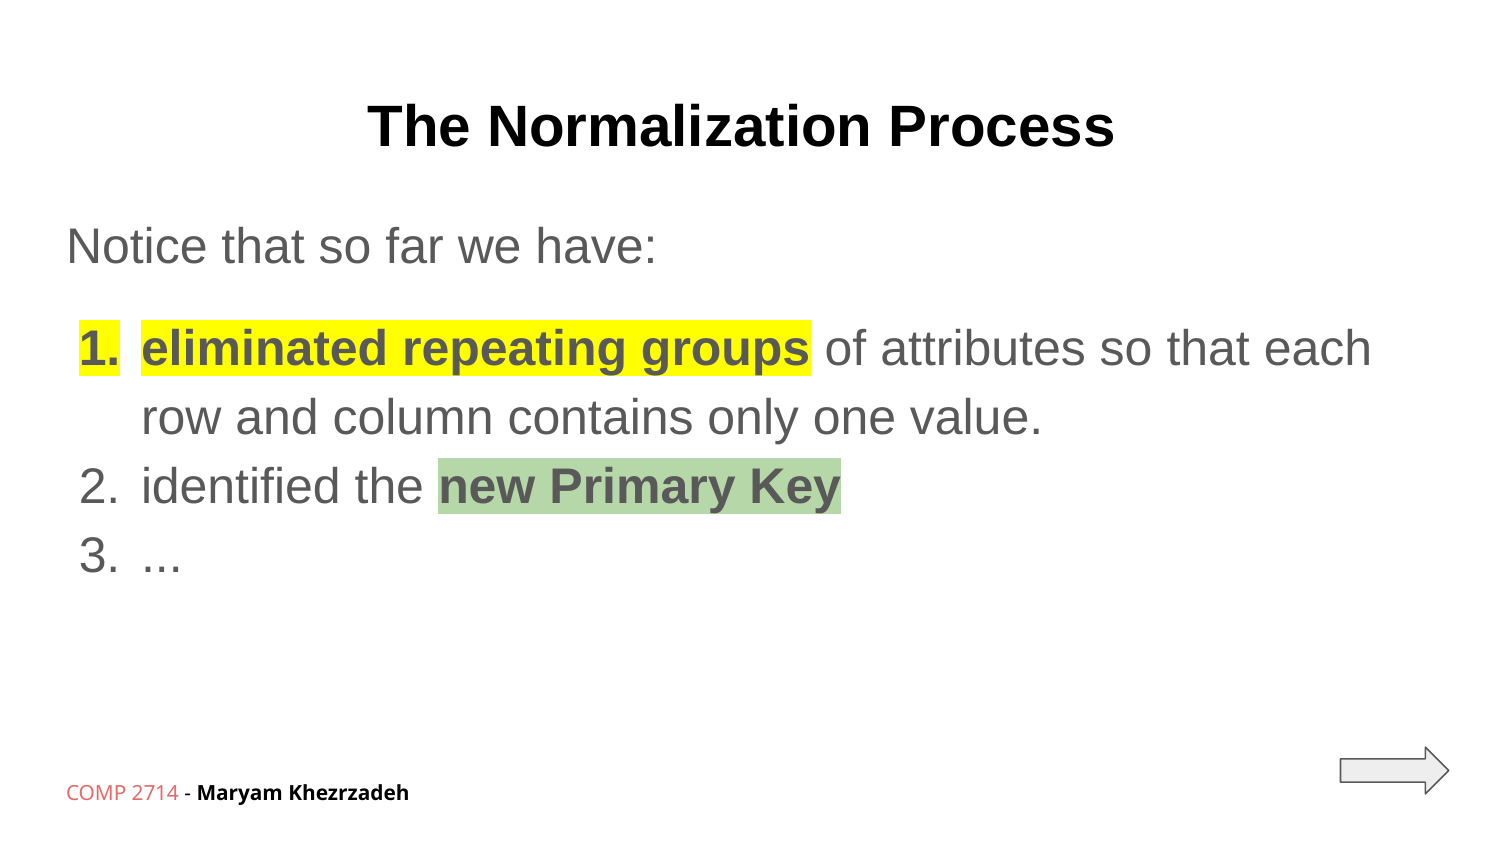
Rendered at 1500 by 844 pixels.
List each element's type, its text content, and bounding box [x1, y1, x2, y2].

title The Normalization Process [51, 72, 1449, 167]
text_box [1340, 747, 1449, 794]
list Notice that so far we have: eliminated repeating groups of attributes so that each row and column contains only one value. identified the new Primary Key ... [51, 189, 1449, 750]
